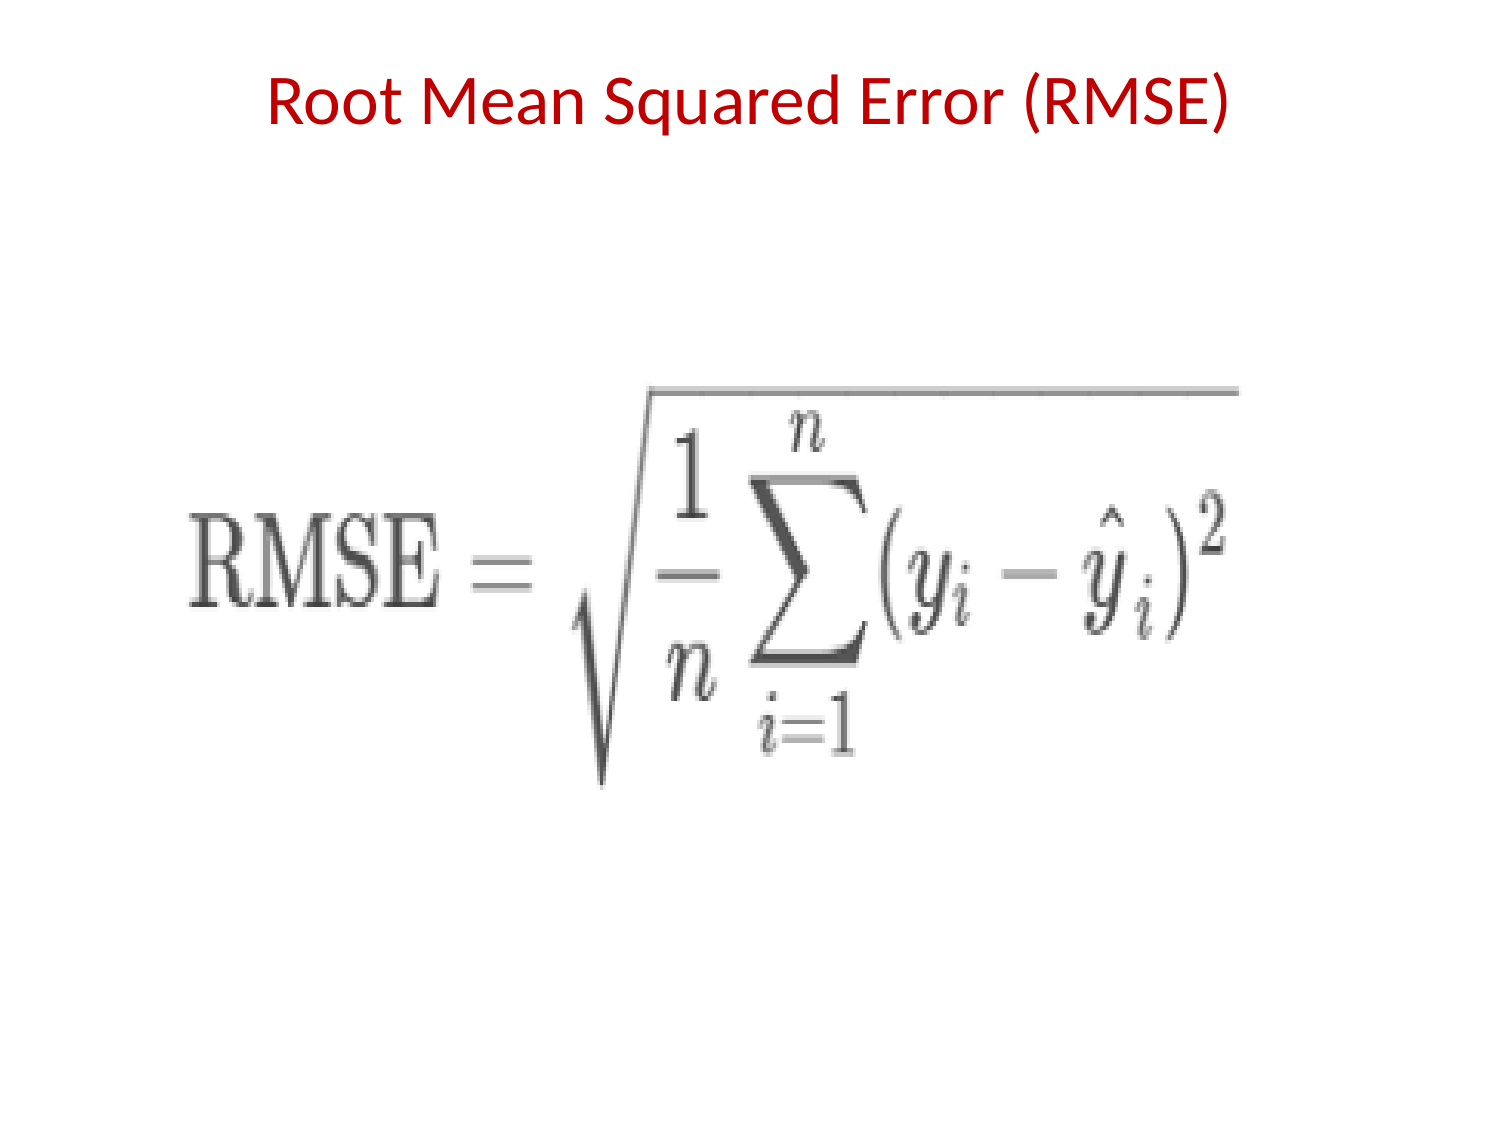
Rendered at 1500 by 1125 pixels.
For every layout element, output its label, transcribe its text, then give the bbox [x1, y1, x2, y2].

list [162, 274, 1376, 876]
title Root Mean Squared Error (RMSE) [75, 45, 1425, 233]
